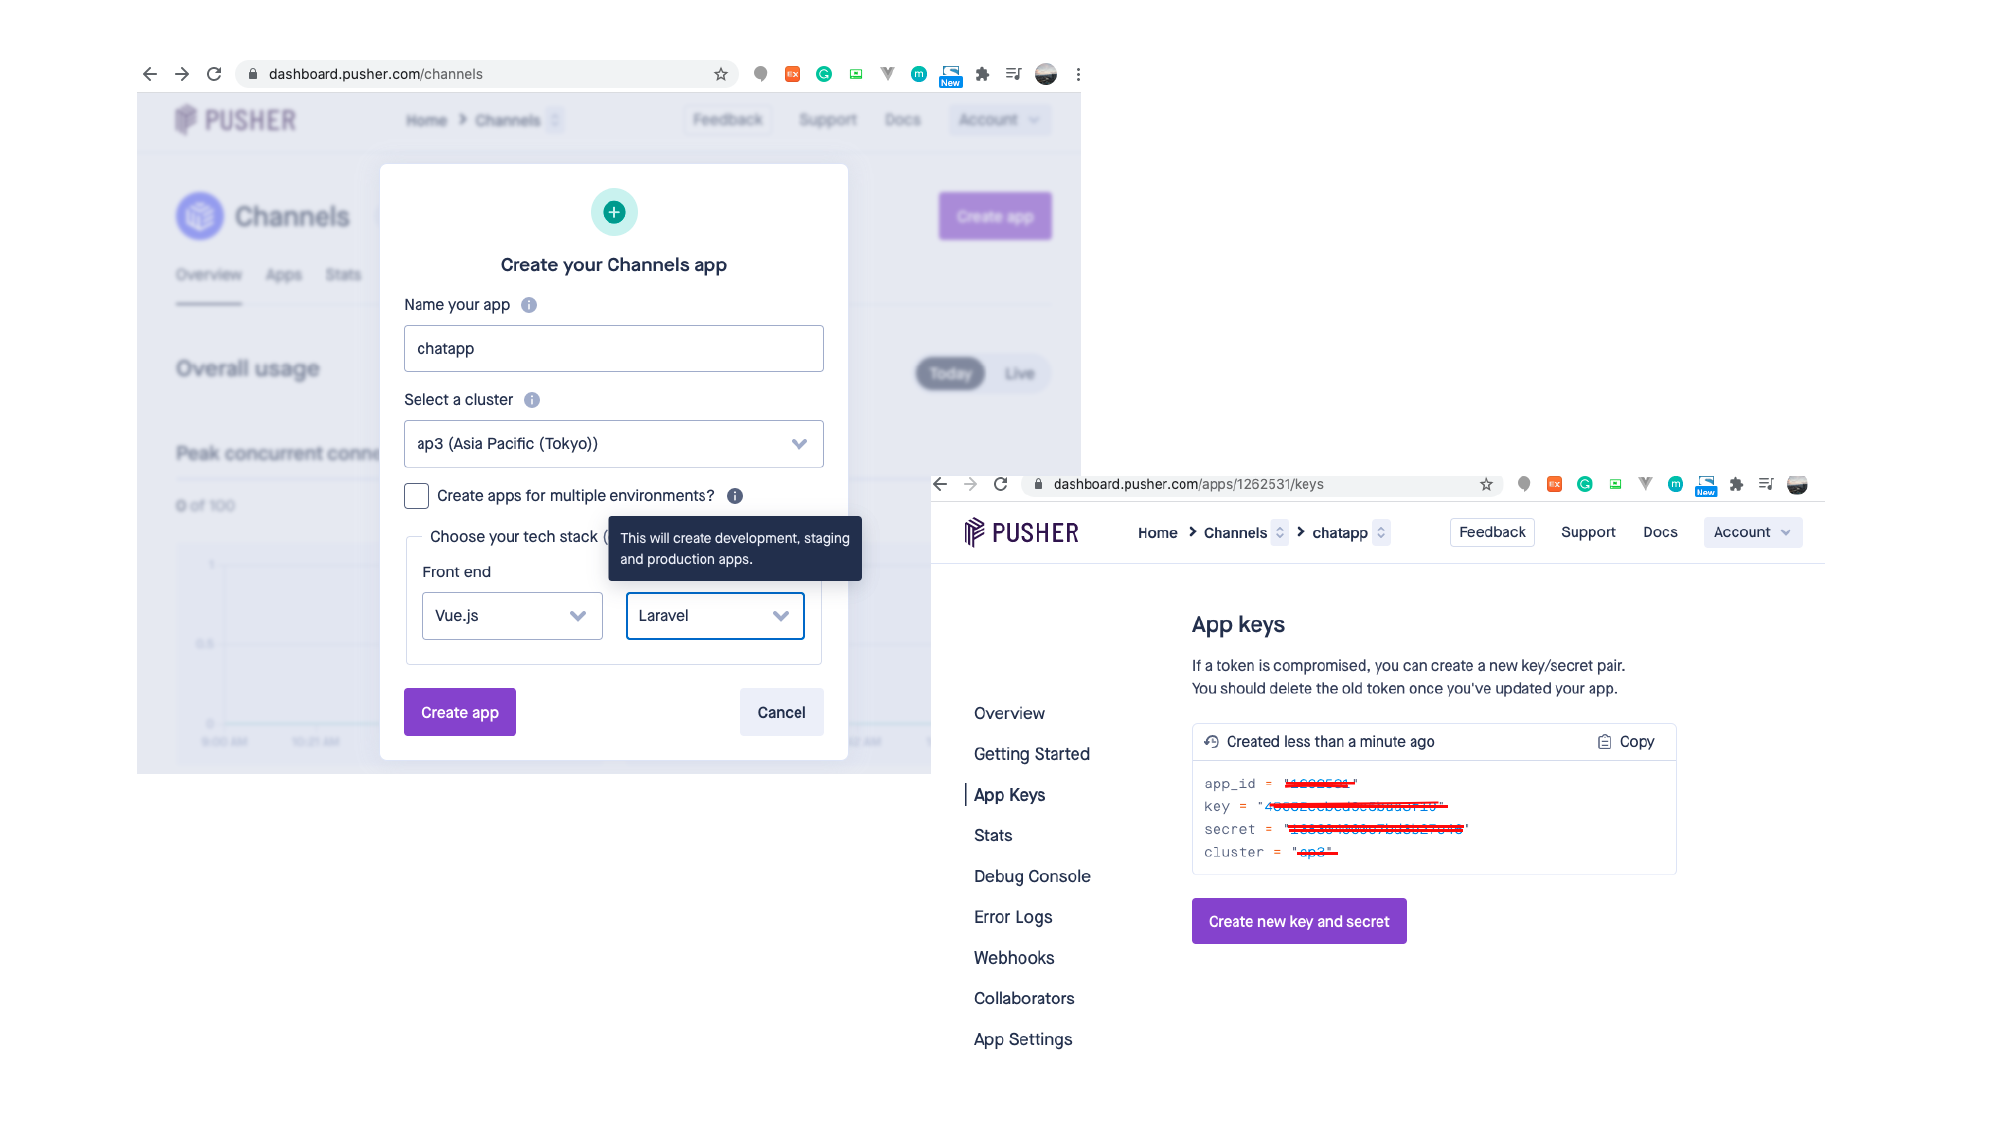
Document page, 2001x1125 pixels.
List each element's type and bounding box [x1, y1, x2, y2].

list [137, 59, 1081, 774]
picture [931, 476, 1825, 1074]
